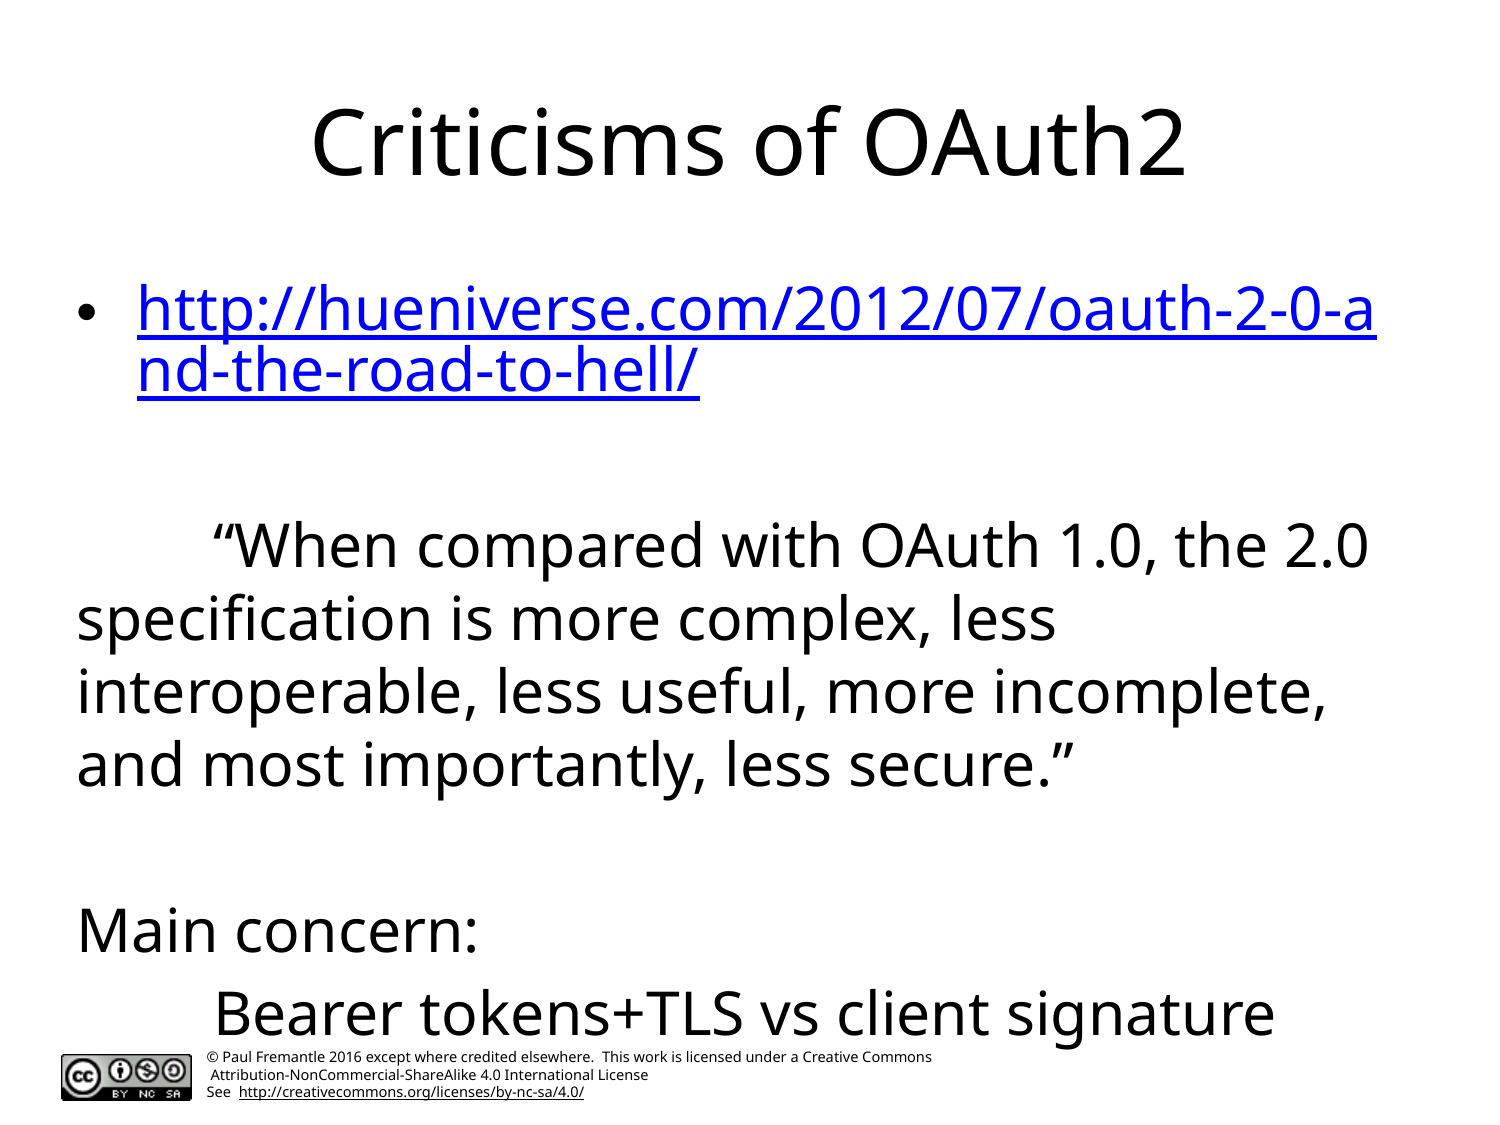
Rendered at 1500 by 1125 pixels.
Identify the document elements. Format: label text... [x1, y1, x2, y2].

title Criticisms of OAuth2 [75, 45, 1425, 233]
list http://hueniverse.com/2012/07/oauth-2-0-and-the-road-to-hell/ “When compared with OAuth 1.0, the 2.0 specification is more complex, less interoperable, less useful, more incomplete, and most importantly, less secure.” Main concern: Bearer tokens+TLS vs client signature [61, 262, 1412, 1005]
picture [61, 1054, 192, 1101]
